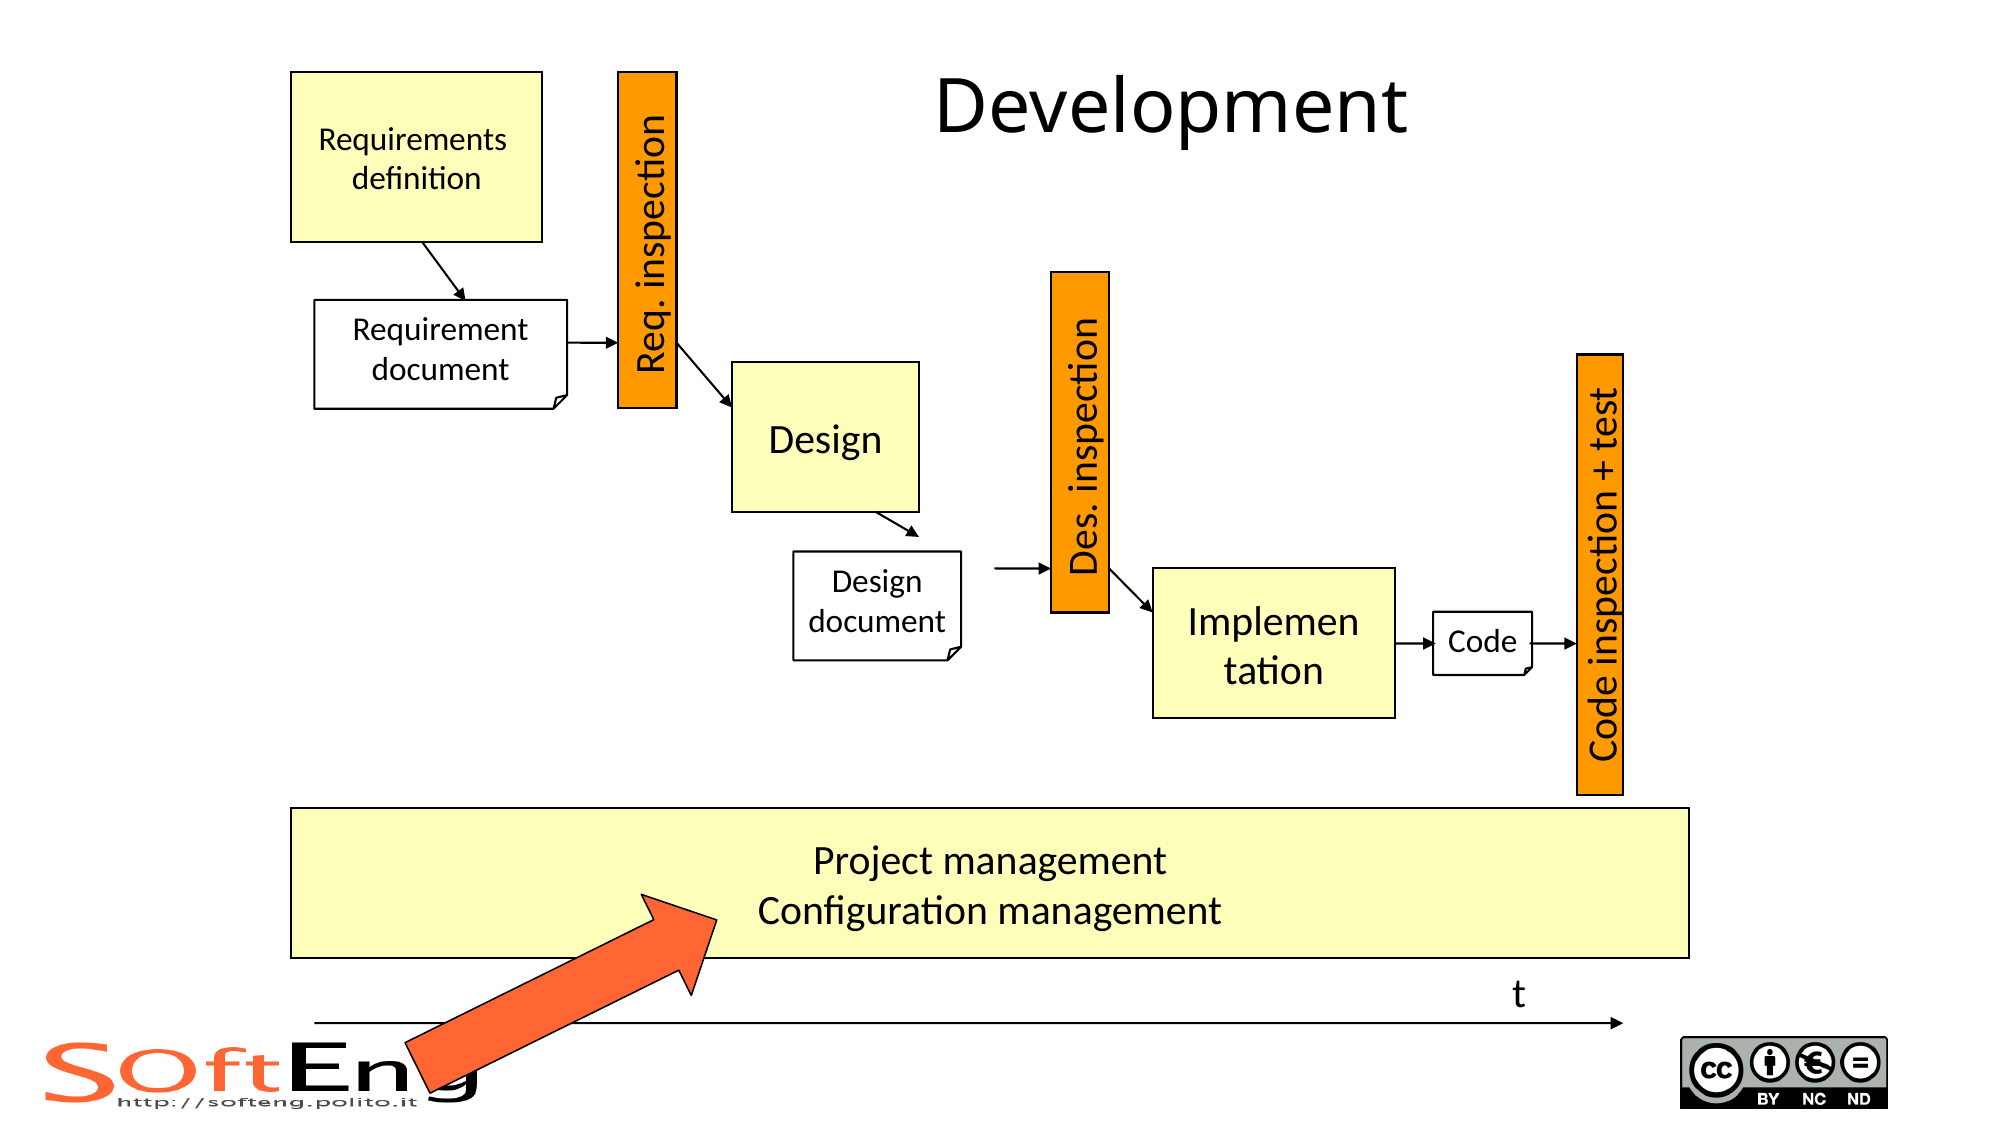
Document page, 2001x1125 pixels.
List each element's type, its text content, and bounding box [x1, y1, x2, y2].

text_box [572, 1016, 1624, 1030]
text_box [405, 894, 717, 1094]
text_box Requirements definition [291, 71, 543, 242]
text_box [676, 342, 732, 408]
title Development [919, 59, 1624, 157]
text_box Req. inspection [618, 71, 677, 408]
text_box Des. inspection [1051, 271, 1110, 613]
text_box Project management Configuration management [291, 807, 1689, 958]
text_box Design document [793, 551, 962, 661]
text_box [875, 511, 919, 537]
text_box [1529, 637, 1577, 650]
text_box [422, 241, 466, 302]
text_box [1394, 637, 1436, 650]
text_box [994, 562, 1052, 575]
picture [1680, 1036, 1888, 1109]
text_box Requirement document [314, 299, 568, 409]
text_box Design [731, 361, 919, 512]
text_box Code [1433, 611, 1533, 676]
text_box [1109, 568, 1153, 613]
text_box t [1461, 958, 1577, 1023]
text_box Code inspection + test [1576, 354, 1624, 796]
text_box Implemen tation [1152, 568, 1395, 719]
text_box [567, 336, 619, 349]
picture [37, 1026, 488, 1119]
